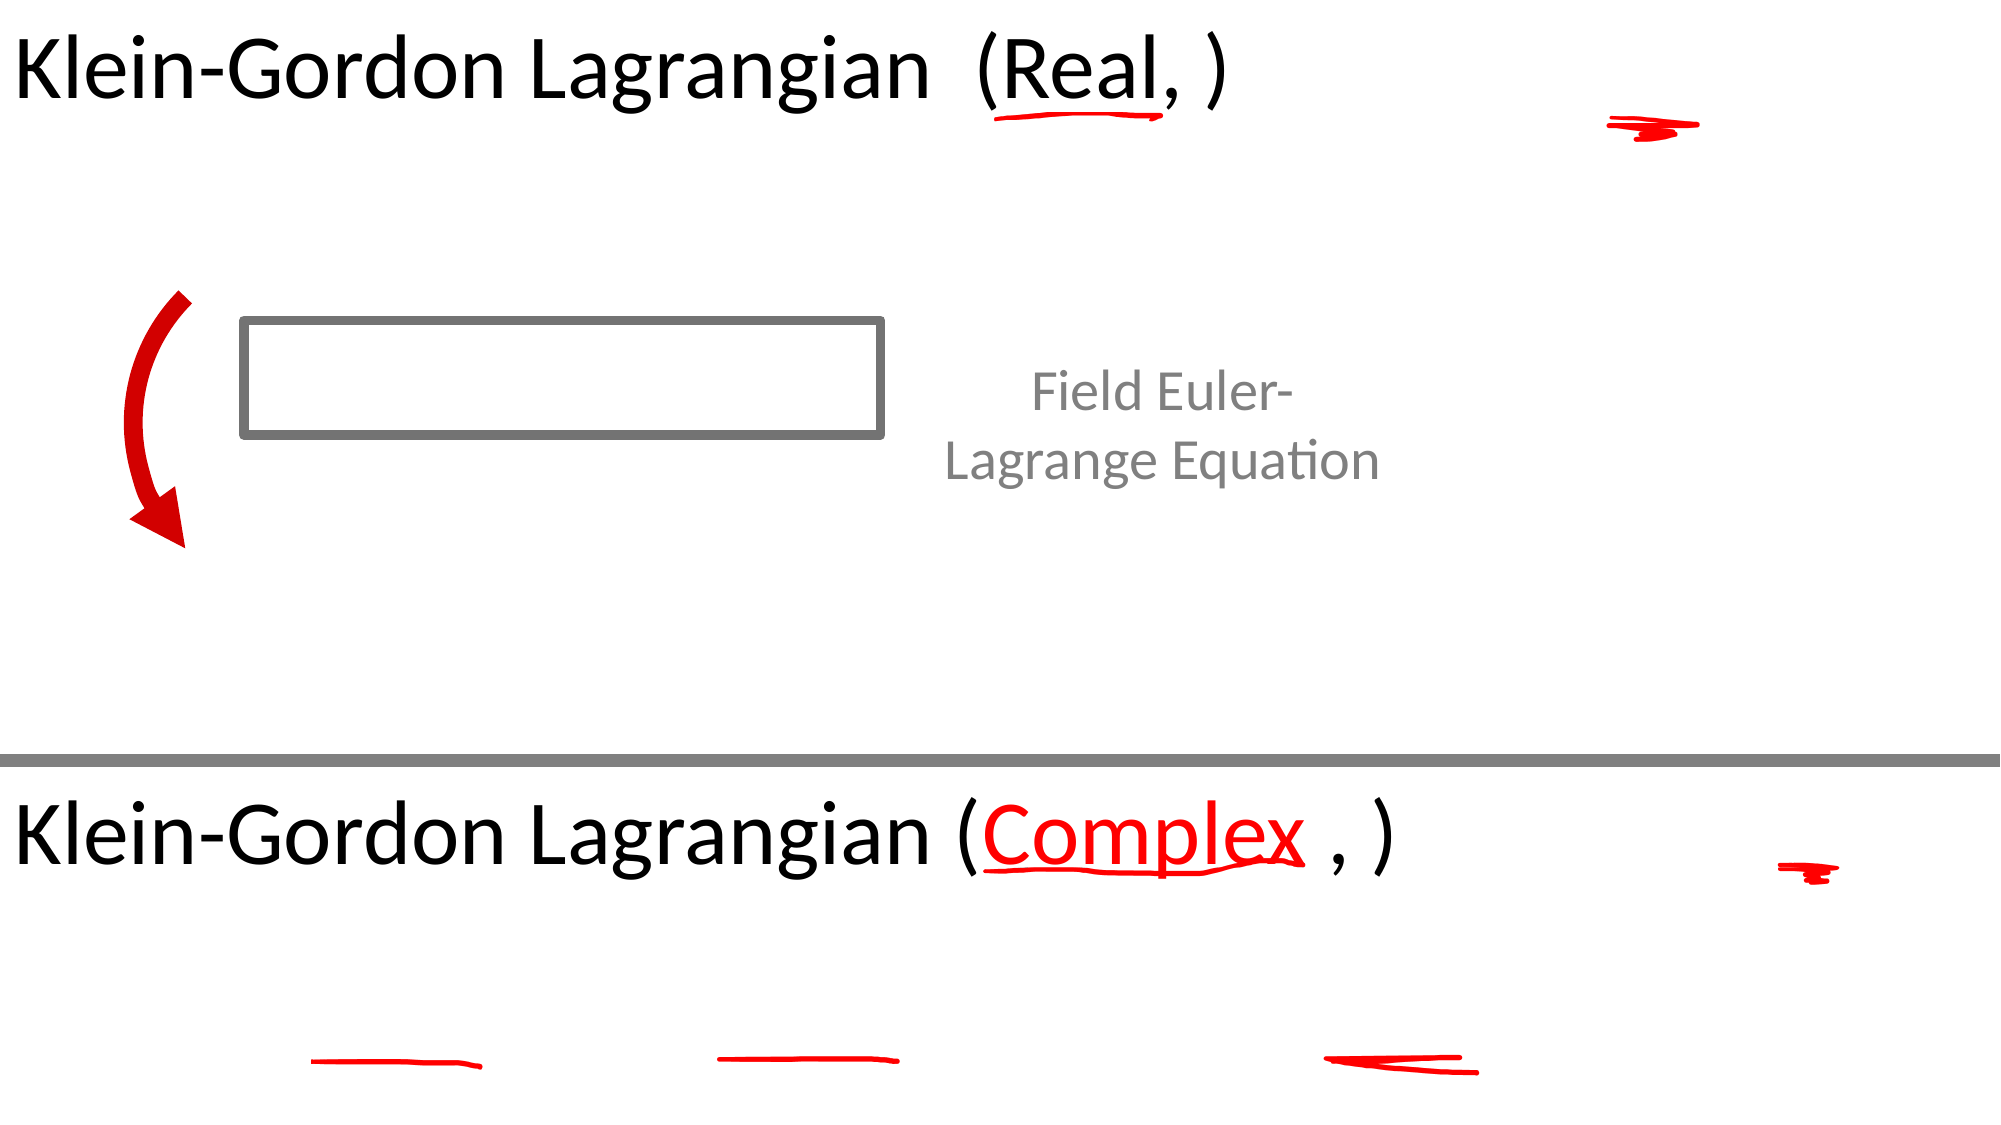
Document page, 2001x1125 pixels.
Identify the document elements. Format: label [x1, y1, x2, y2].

text_box [231, 294, 1431, 535]
picture [311, 112, 1848, 760]
text_box [132, 296, 231, 549]
picture [311, 761, 1848, 1084]
